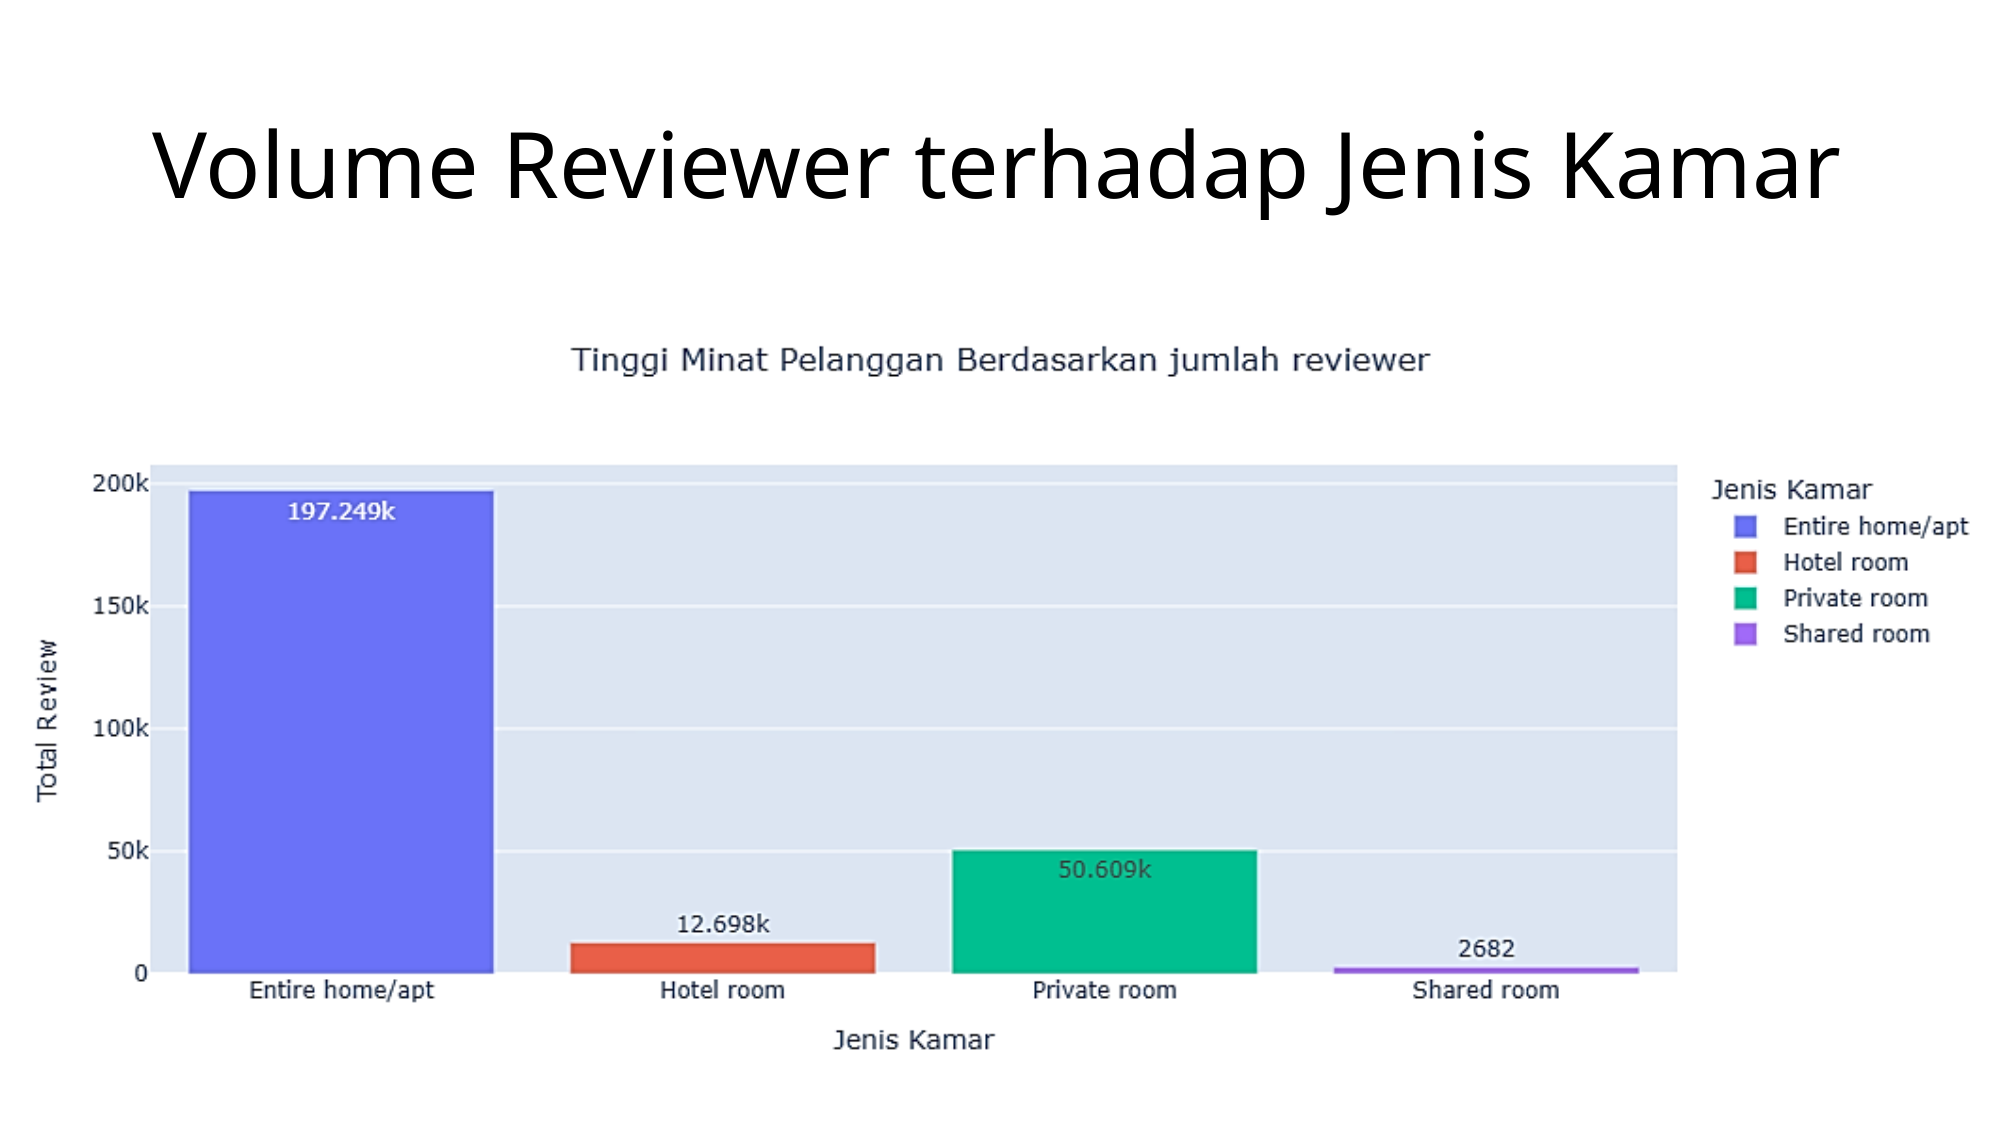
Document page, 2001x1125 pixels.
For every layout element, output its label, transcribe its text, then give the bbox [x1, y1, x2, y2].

picture [0, 276, 2000, 1125]
title Volume Reviewer terhadap Jenis Kamar [137, 59, 1863, 276]
